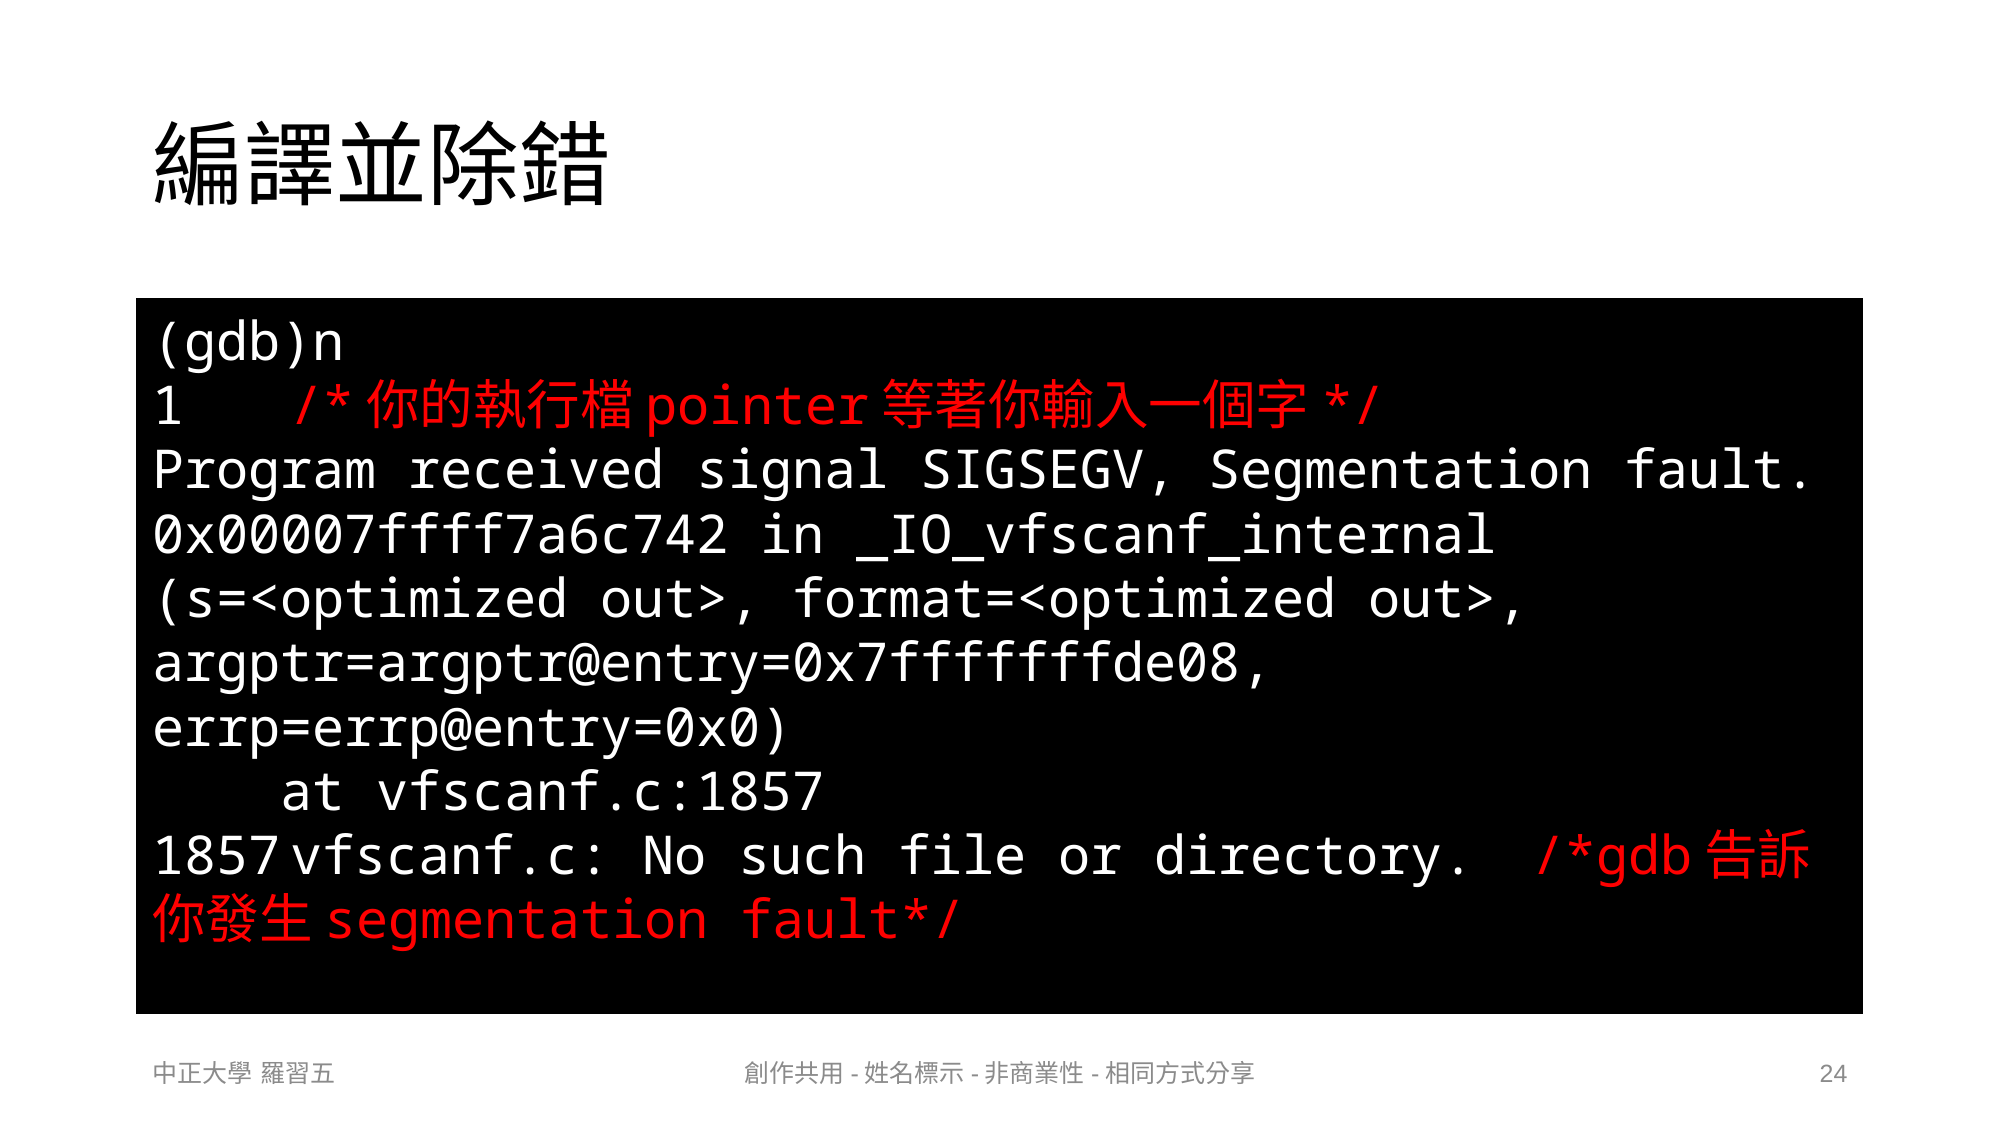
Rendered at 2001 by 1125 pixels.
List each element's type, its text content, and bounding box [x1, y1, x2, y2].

slide_number 中正大學 羅習五 [137, 1042, 588, 1103]
footer 創作共用-姓名標示-非商業性-相同方式分享 [662, 1042, 1338, 1103]
list (gdb)n 1 /*你的執行檔pointer等著你輸入一個字*/ Program received signal SIGSEGV, Segmentation fault. 0x00007ffff7a6c742 in _IO_vfscanf_internal (s=<optimized out>, format=<optimized out>, argptr=argptr@entry=0x7fffffffde08, errp=errp@entry=0x0) at vfscanf.c:1857 1857 vfscanf.c: No such file or directory. /*gdb告訴你發生segmentation fault*/ [136, 298, 1863, 1014]
title 編譯並除錯 [137, 59, 1863, 278]
slide_number 24 [1412, 1042, 1863, 1103]
